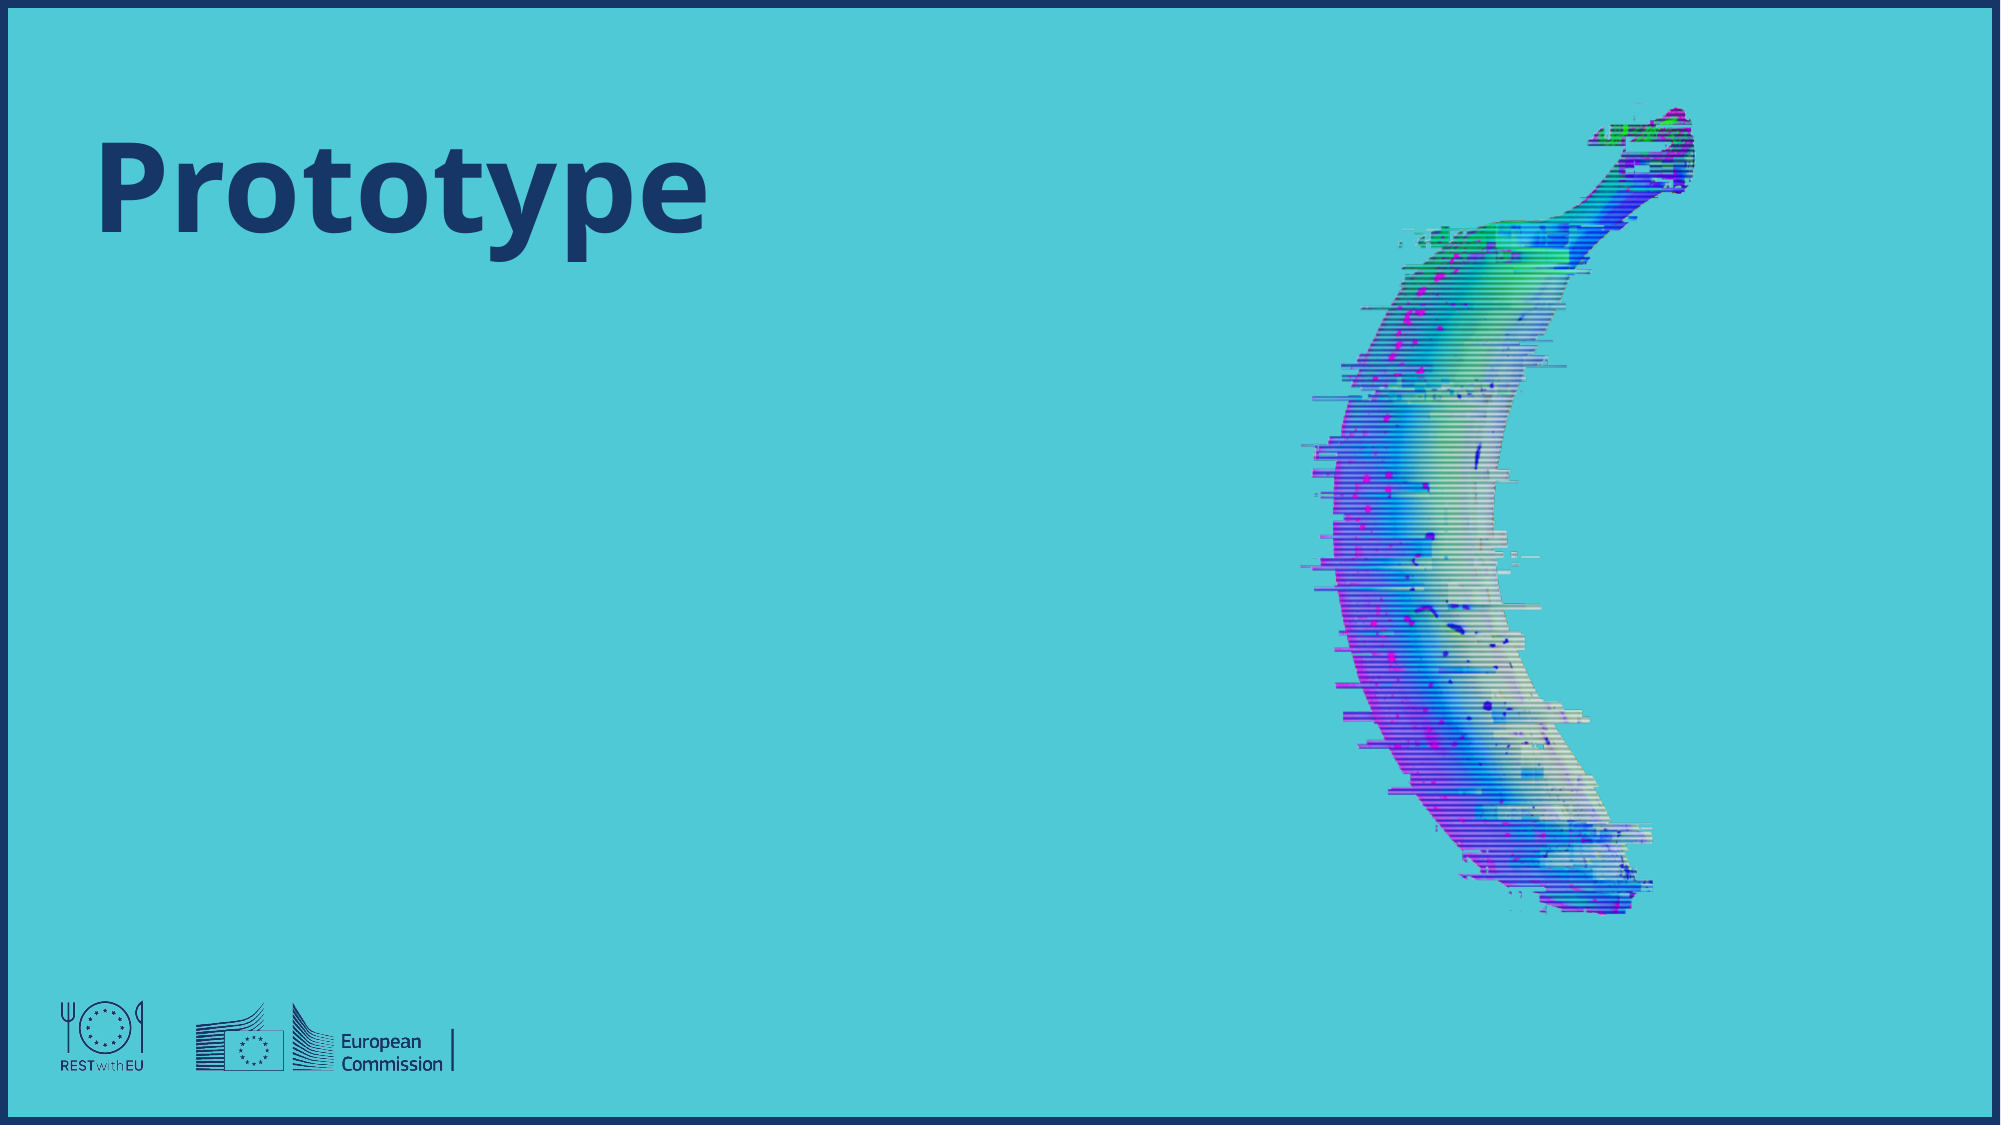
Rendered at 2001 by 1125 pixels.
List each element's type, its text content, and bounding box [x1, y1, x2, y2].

picture [1298, 102, 1696, 923]
picture [196, 1002, 454, 1071]
text_box Prototype [76, 99, 1493, 265]
picture [61, 1000, 143, 1071]
